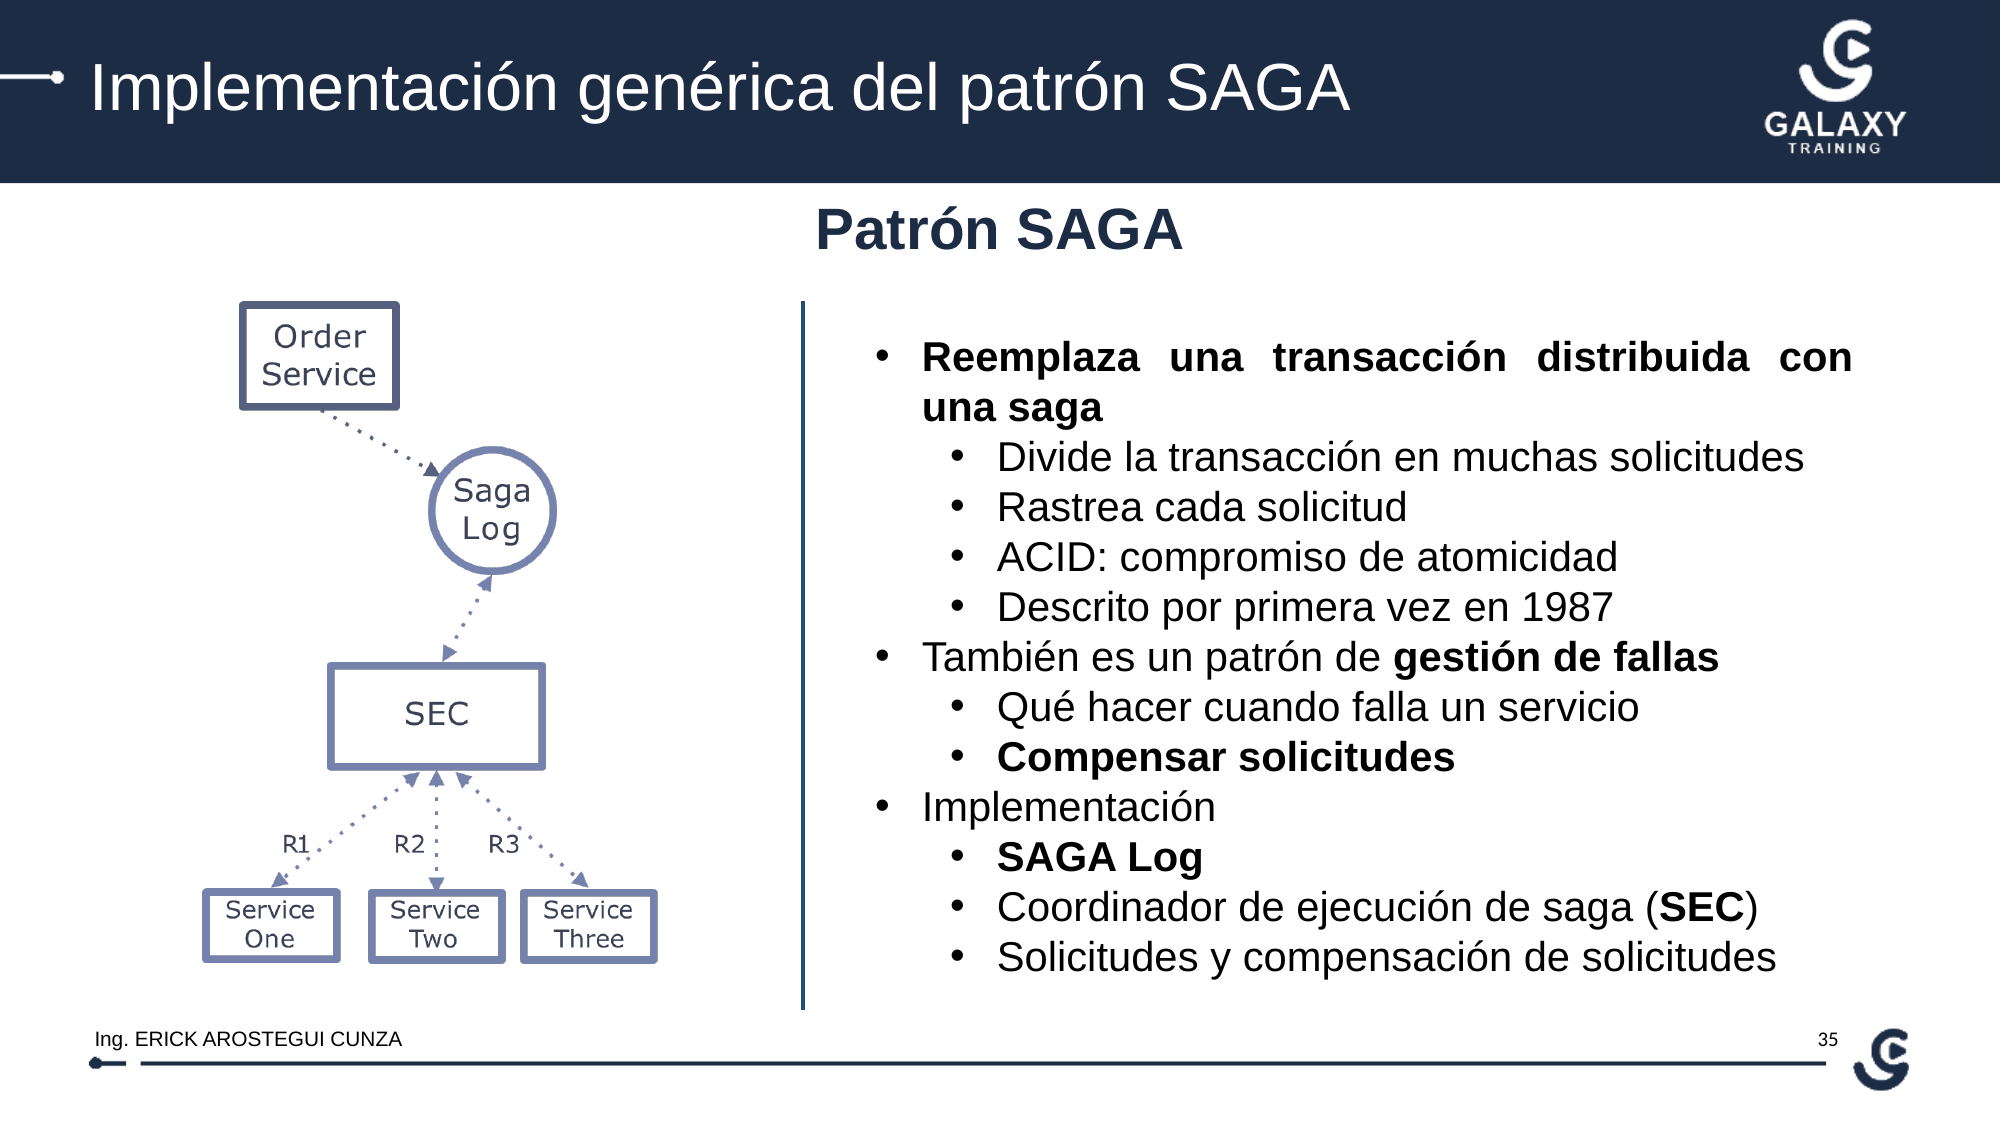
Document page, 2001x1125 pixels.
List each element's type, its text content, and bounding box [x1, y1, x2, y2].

text_box Implementación genérica del patrón SAGA [0, 0, 2000, 184]
picture [0, 269, 2000, 1124]
text_box Patrón SAGA [0, 184, 2000, 269]
text_box Reemplaza una transacción distribuida con una saga Divide la transacción en muchas solicitudes Rastrea cada solicitud ACID: compromiso de atomicidad Descrito por primera vez en 1987 También es un patrón de gestión de fallas Qué hacer cuando falla un servicio Compensar solicitudes Implementación SAGA Log Coordinador de ejecución de saga (SEC) Solicitudes y compensación de solicitudes [860, 322, 1869, 988]
